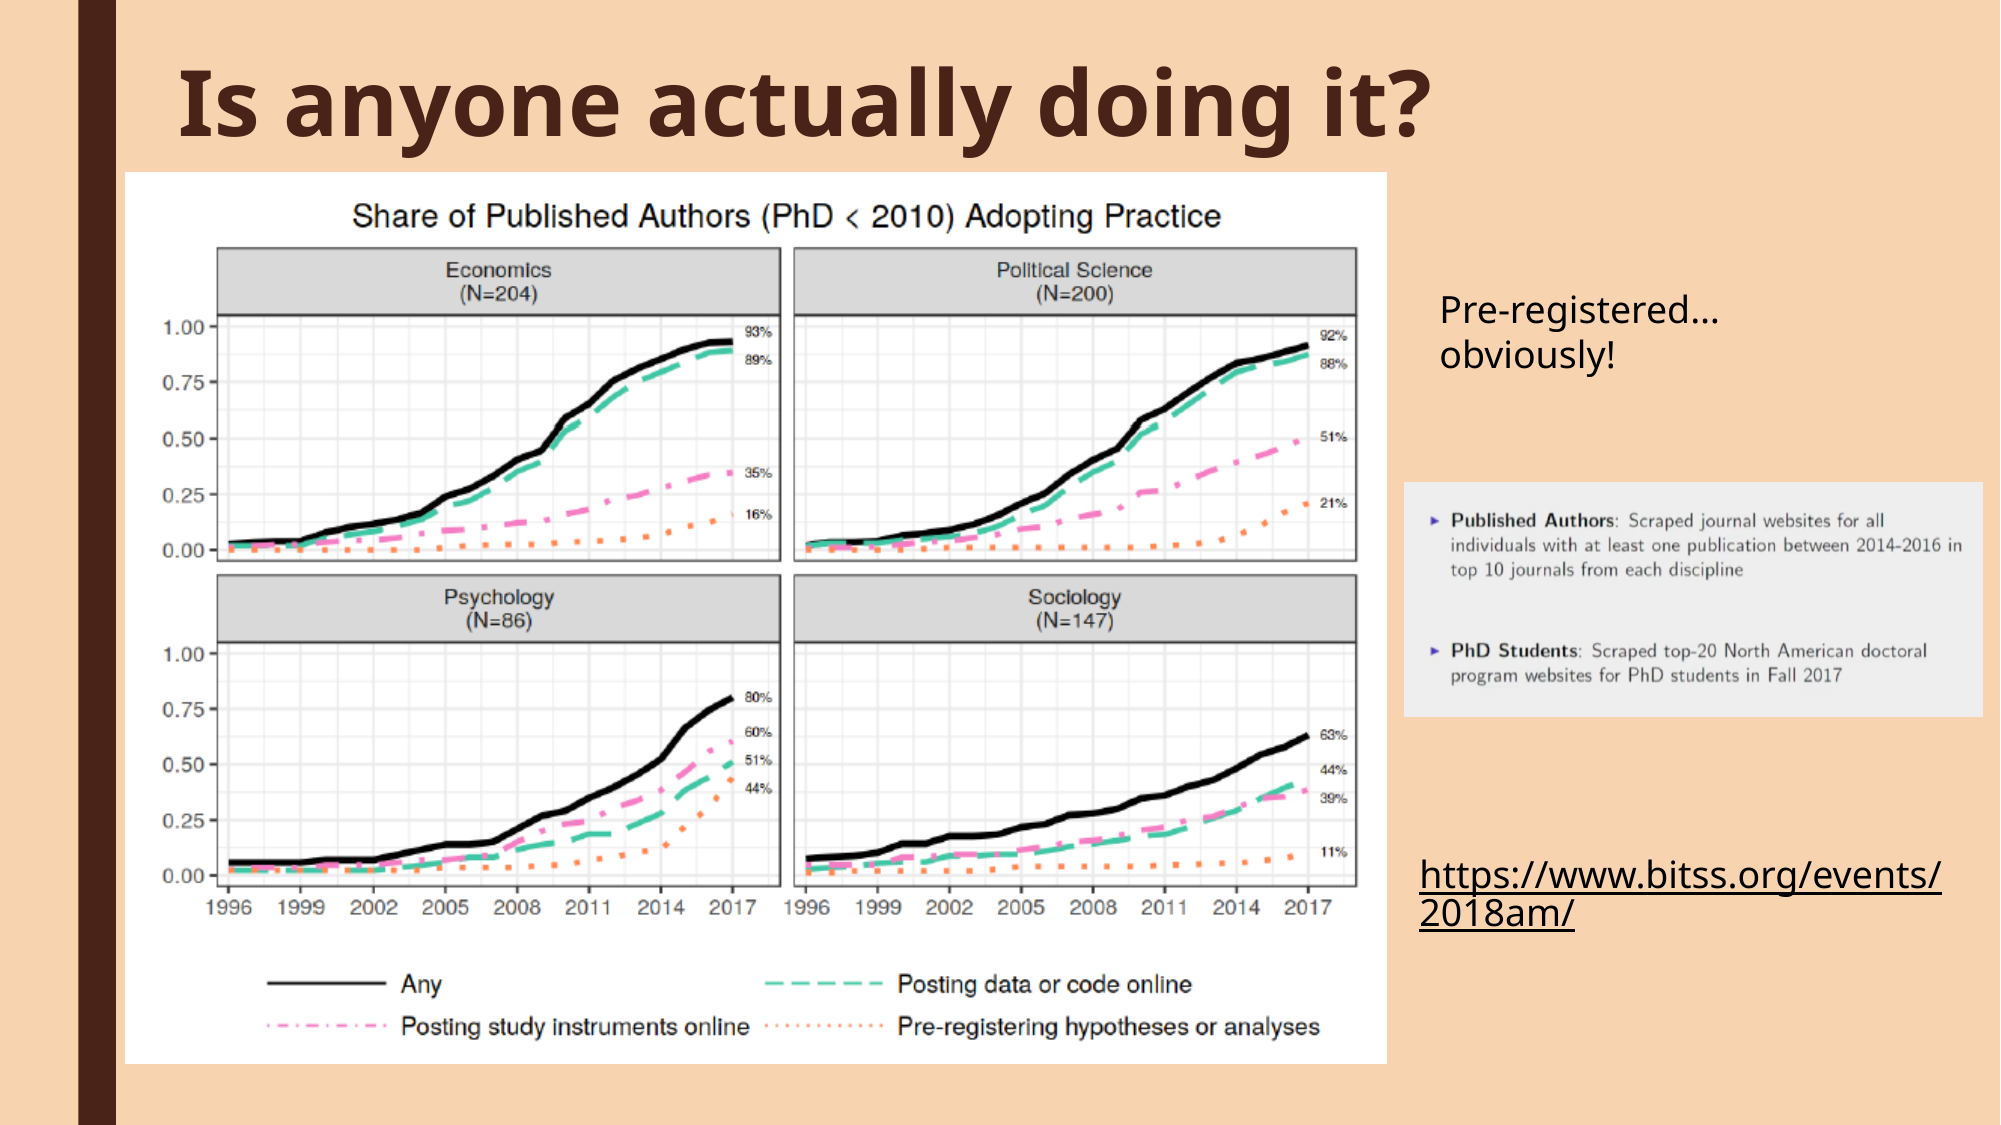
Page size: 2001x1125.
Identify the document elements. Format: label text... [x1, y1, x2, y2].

picture [1404, 482, 1983, 717]
title Is anyone actually doing it? [163, 50, 1739, 295]
text_box Pre-registered… obviously! [1424, 279, 1887, 384]
picture [125, 172, 1387, 1064]
text_box https://www.bitss.org/events/2018am/ [1404, 844, 1958, 955]
